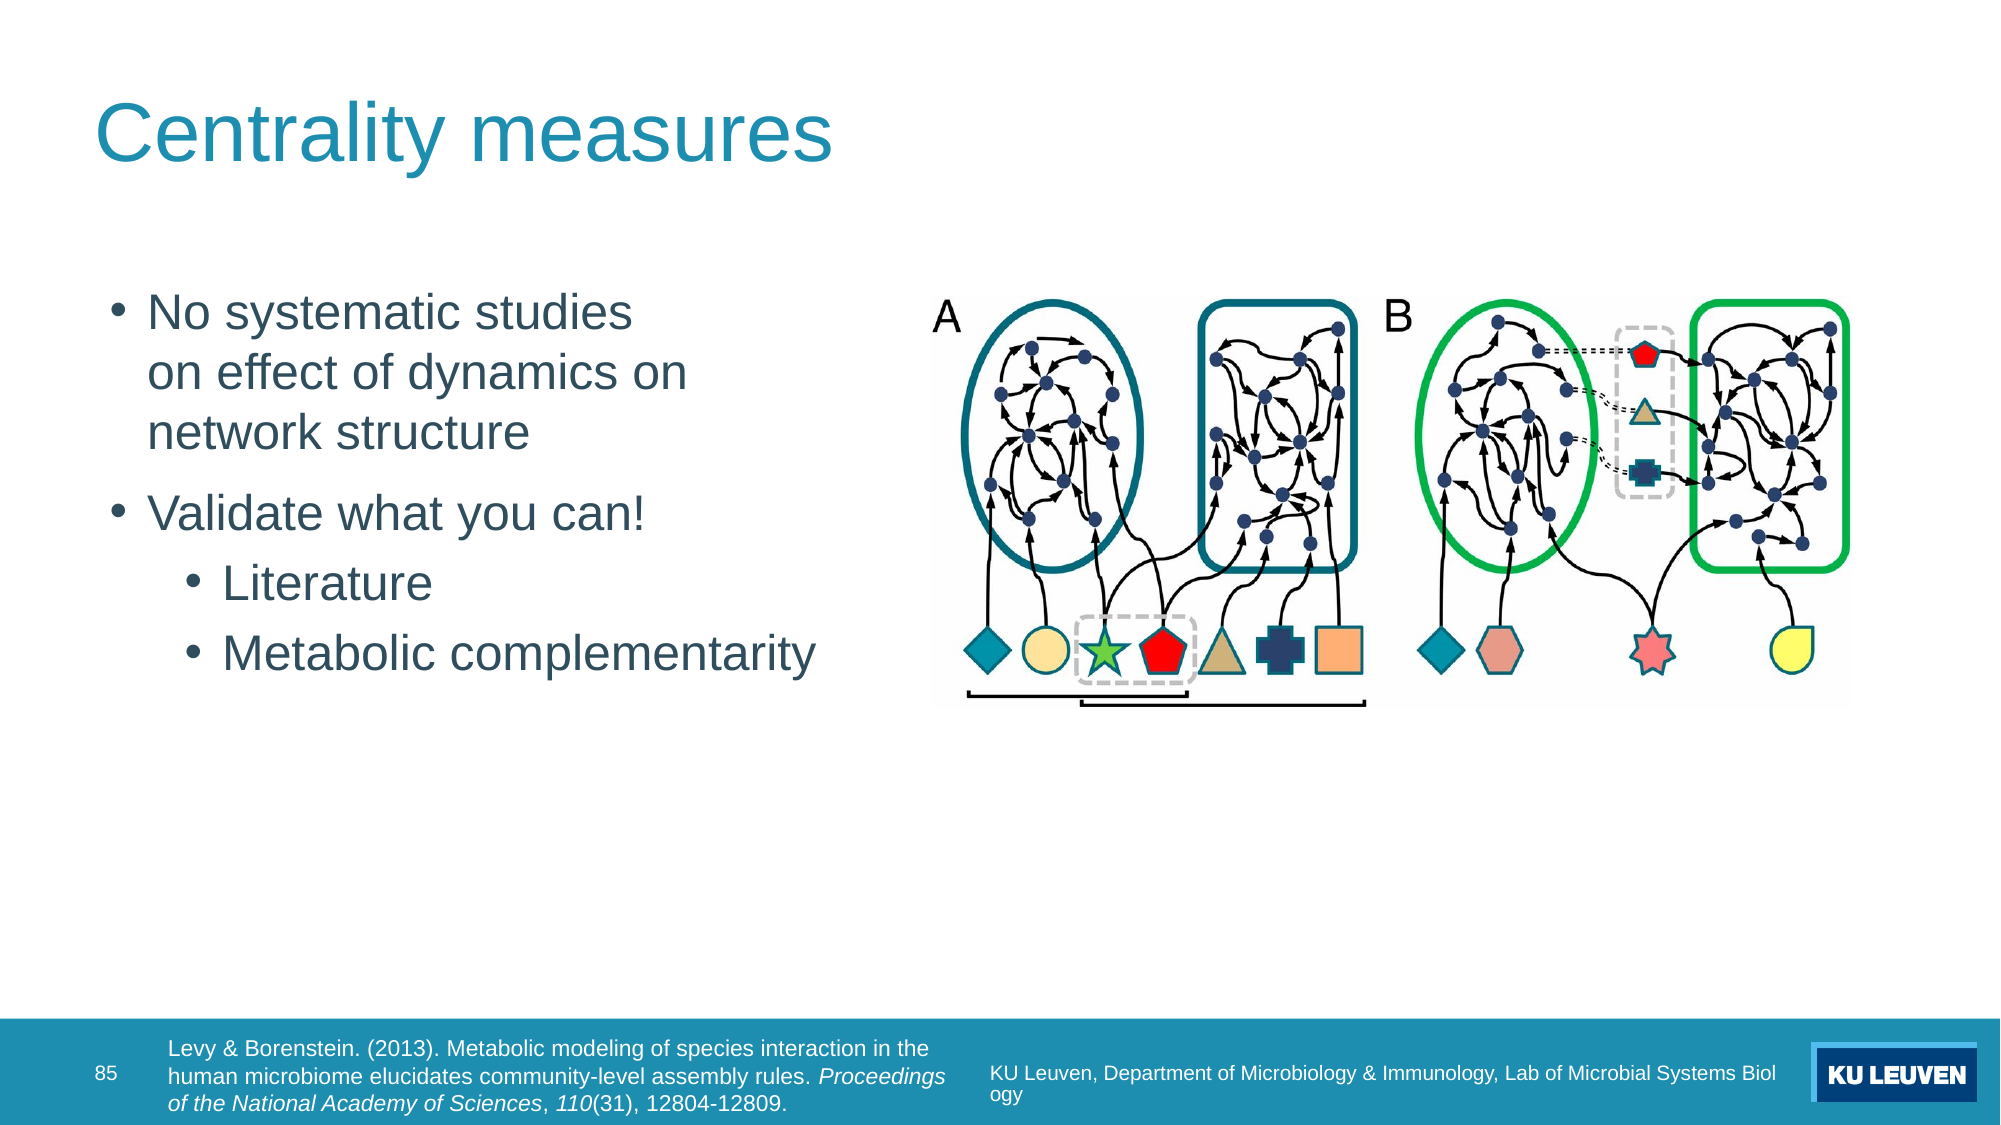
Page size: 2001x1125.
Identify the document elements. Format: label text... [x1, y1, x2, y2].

slide_number 85 [94, 1018, 201, 1125]
picture [930, 296, 1852, 709]
text_box Levy & Borenstein. (2013). Metabolic modeling of species interaction in the human microbiome elucidates community-level assembly rules. Proceedings of the National Academy of Sciences, 110(31), 12804-12809. [153, 1026, 977, 1124]
picture [1811, 1042, 1977, 1102]
title Centrality measures [94, 33, 1906, 223]
list No systematic studies on effect of dynamics on network structure Validate what you can! Literature Metabolic complementarity [94, 271, 1906, 1004]
footer KU Leuven, Department of Microbiology & Immunology, Lab of Microbial Systems Biology [989, 1018, 1809, 1125]
